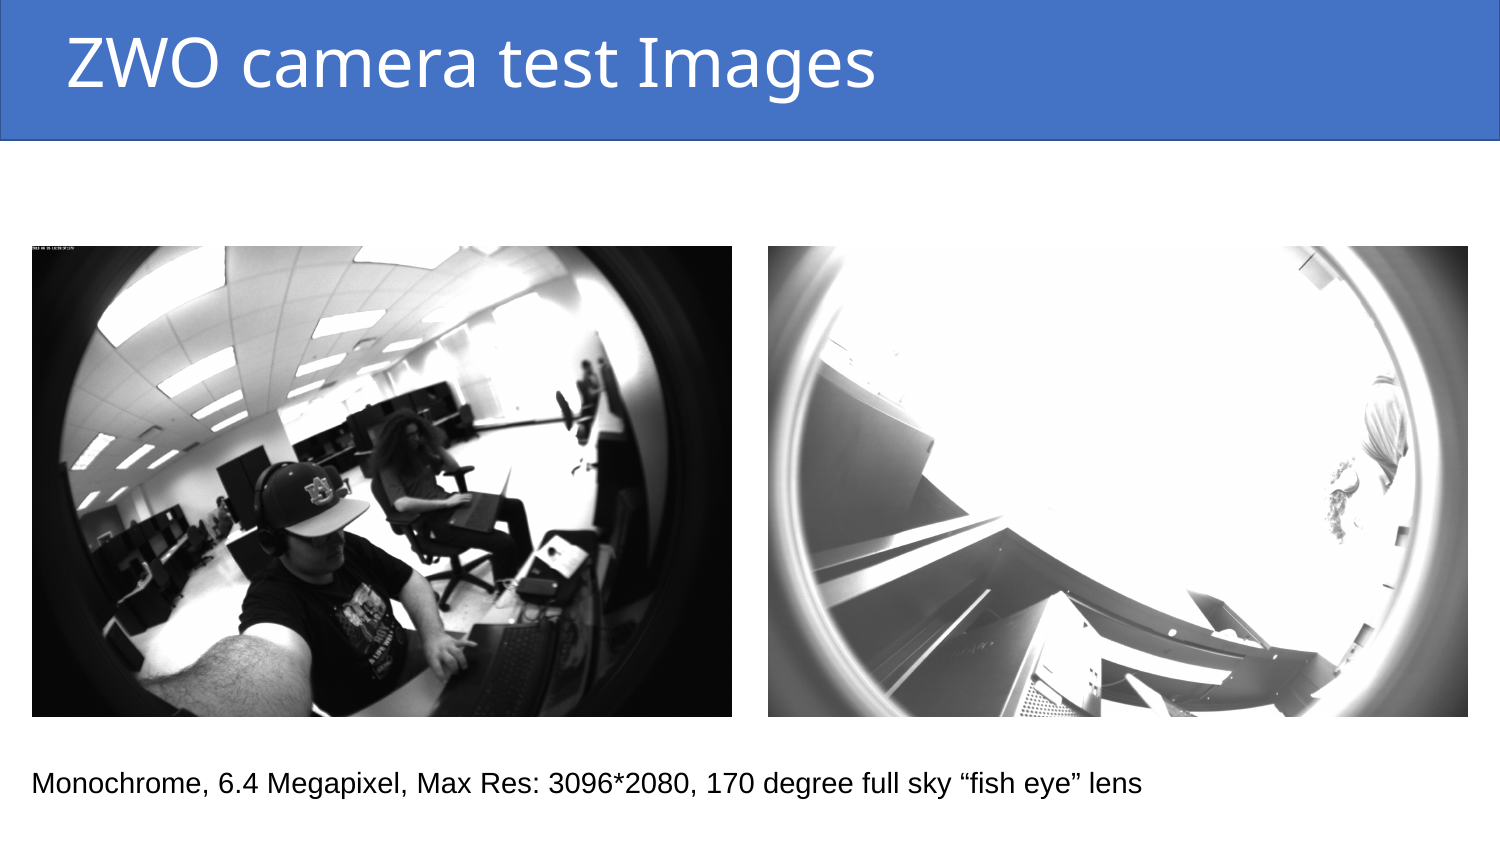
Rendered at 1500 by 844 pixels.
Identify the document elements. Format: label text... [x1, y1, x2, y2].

text_box [0, 0, 1500, 140]
picture [767, 245, 1469, 717]
text_box ZWO camera test Images [51, 13, 1449, 108]
text_box Monochrome, 6.4 Megapixel, Max Res: 3096*2080, 170 degree full sky “fish eye” lens [16, 734, 1500, 829]
picture [31, 245, 733, 717]
